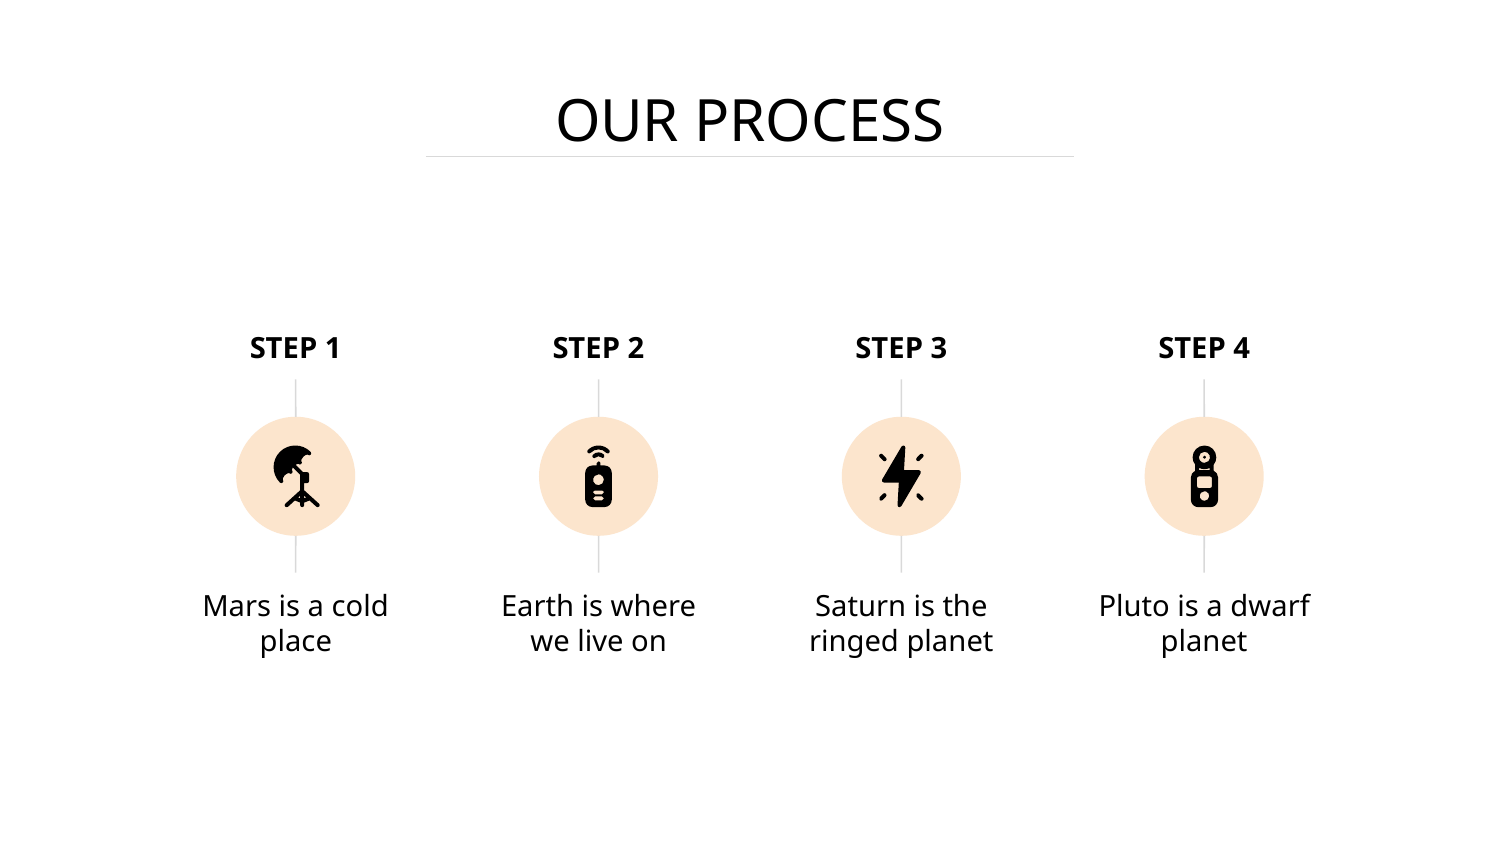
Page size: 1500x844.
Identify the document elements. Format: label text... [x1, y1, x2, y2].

subtitle Pluto is a dwarf planet [1080, 572, 1329, 700]
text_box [1190, 445, 1219, 508]
title OUR PROCESS [88, 74, 1412, 168]
title STEP 2 [474, 301, 723, 380]
text_box [236, 416, 356, 536]
subtitle Mars is a cold place [171, 572, 420, 700]
text_box [538, 416, 659, 536]
subtitle Saturn is the ringed planet [777, 572, 1026, 700]
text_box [584, 445, 613, 508]
text_box [273, 445, 320, 508]
title STEP 4 [1080, 301, 1329, 380]
text_box [841, 416, 961, 536]
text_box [878, 445, 925, 508]
title STEP 1 [171, 301, 420, 380]
text_box [1144, 416, 1264, 536]
subtitle Earth is where we live on [474, 572, 723, 700]
title STEP 3 [777, 301, 1026, 380]
